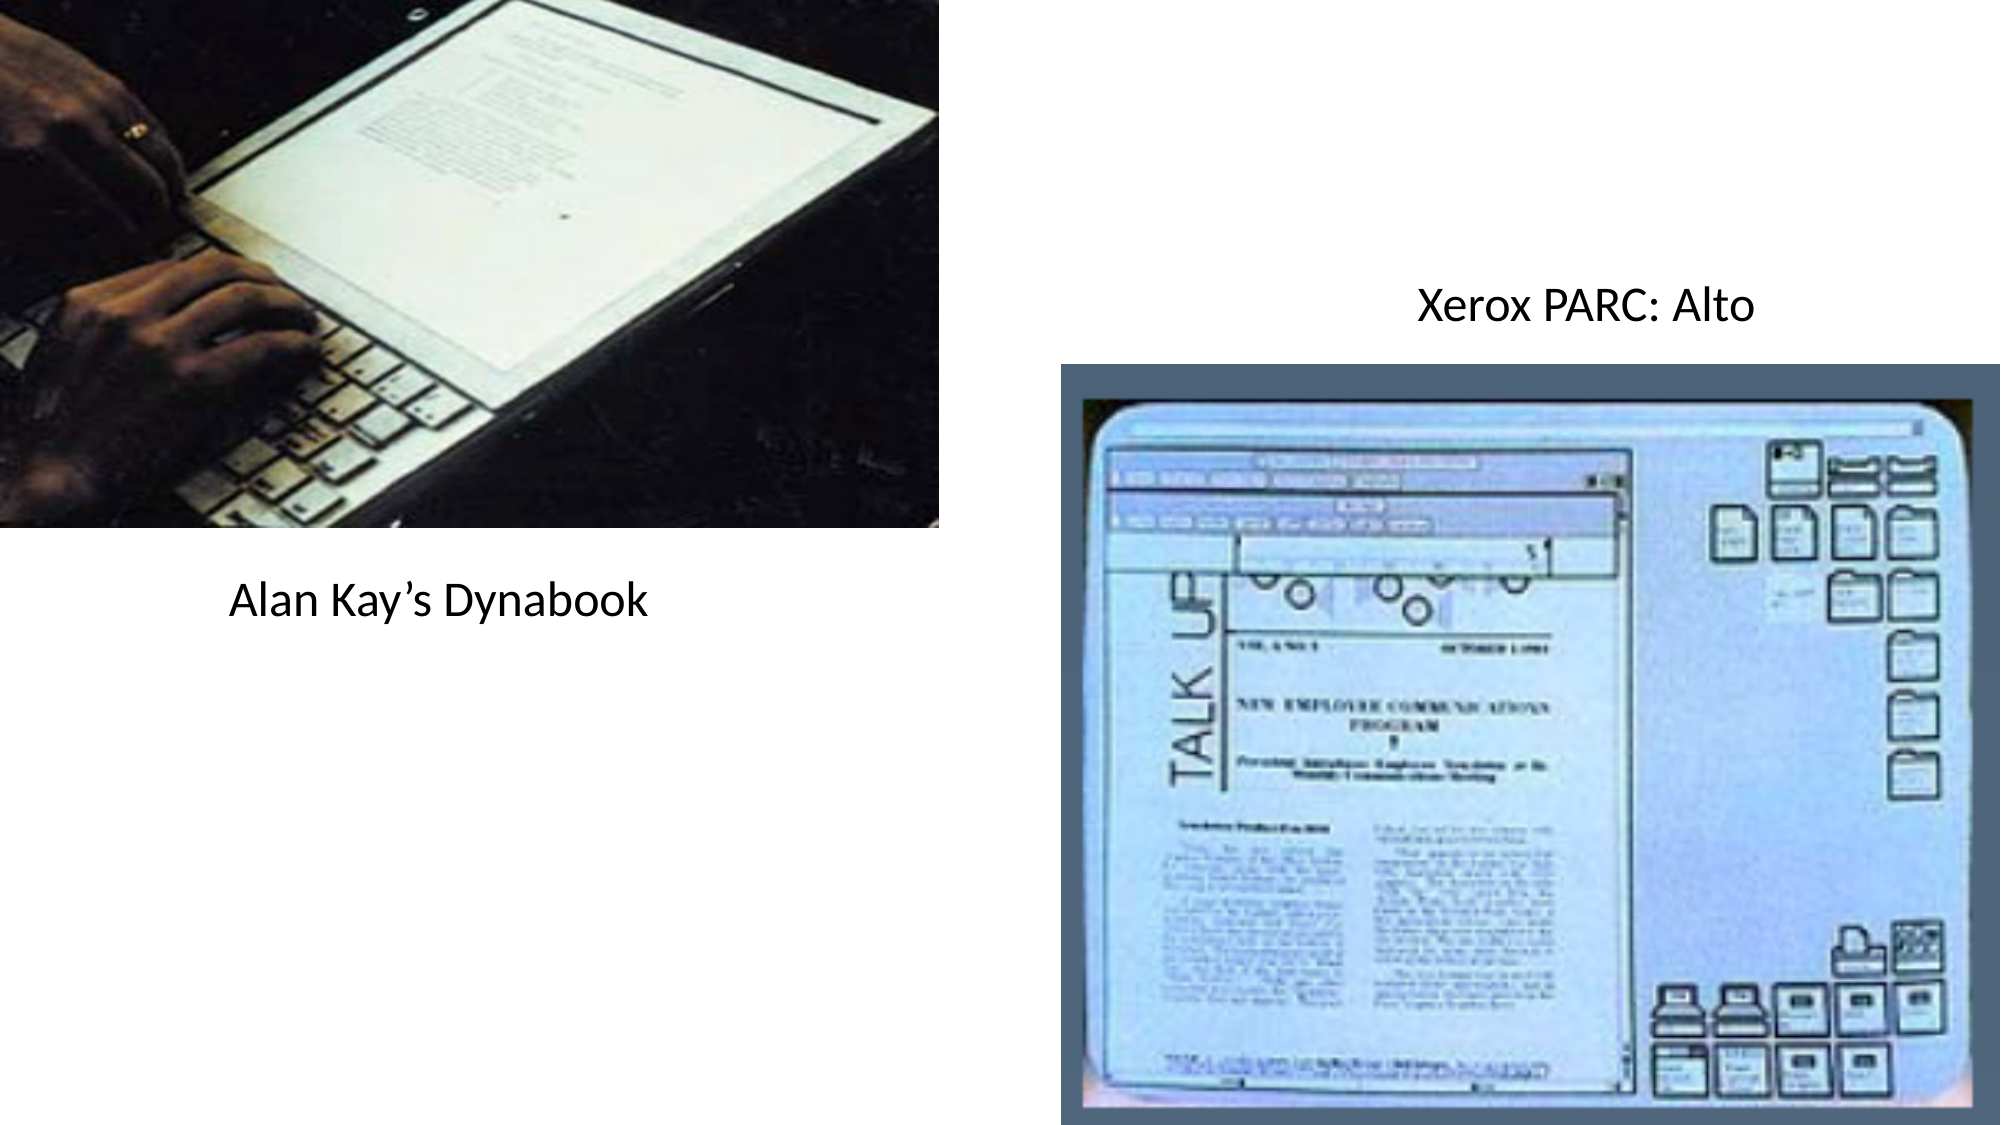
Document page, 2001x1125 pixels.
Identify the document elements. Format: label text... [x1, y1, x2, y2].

picture [0, 0, 939, 528]
text_box Alan Kay’s Dynabook [213, 559, 712, 635]
picture [1061, 364, 2000, 1125]
text_box Xerox PARC: Alto [1402, 263, 1798, 339]
